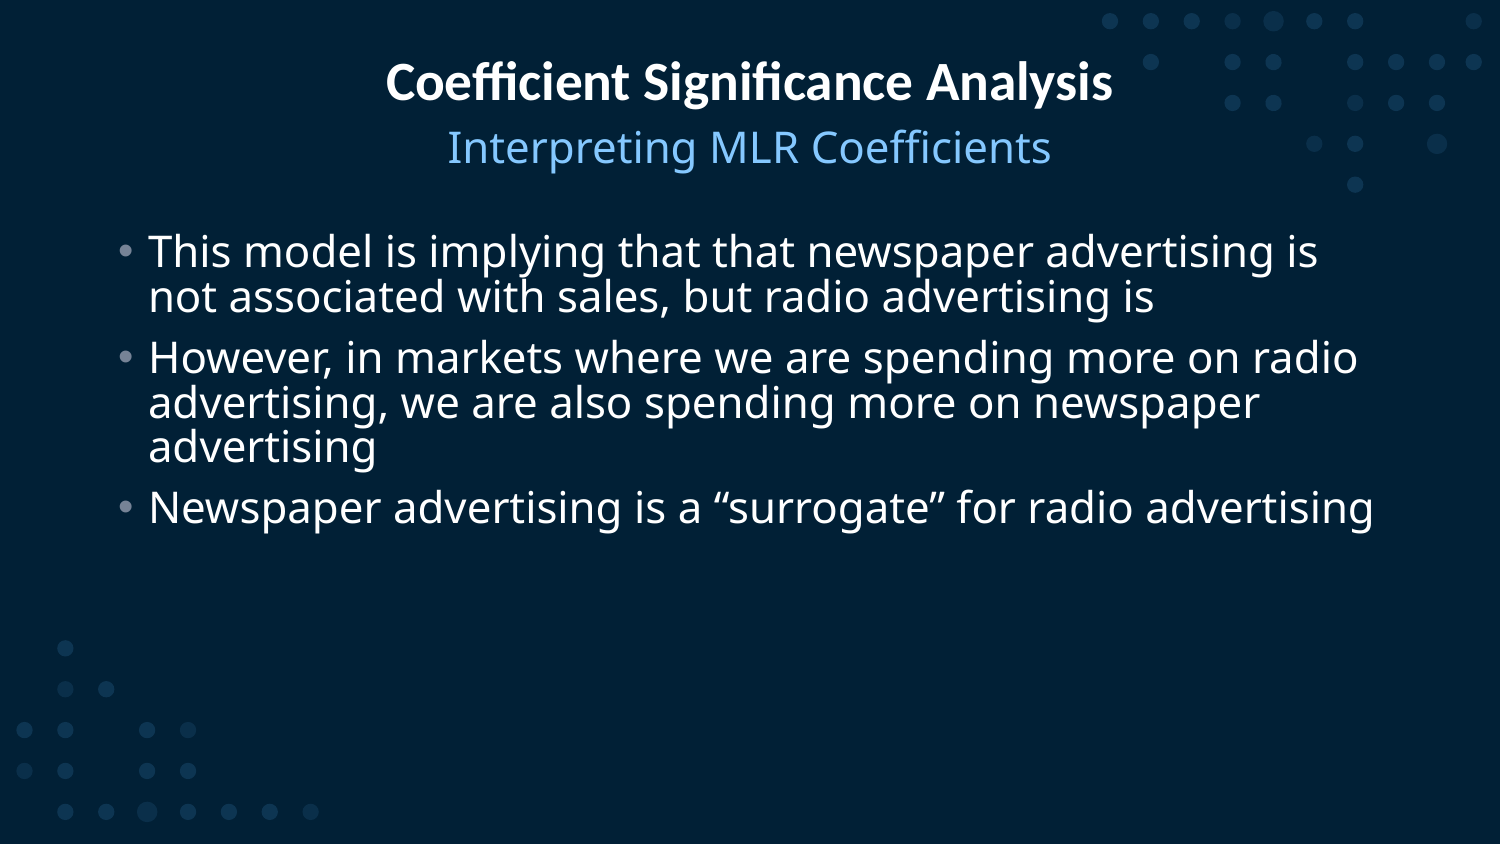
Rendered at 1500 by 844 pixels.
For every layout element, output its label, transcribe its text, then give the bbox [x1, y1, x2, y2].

title Coefficient Significance Analysis [103, 44, 1397, 120]
list This model is implying that that newspaper advertising is not associated with sales, but radio advertising is However, in markets where we are spending more on radio advertising, we are also spending more on newspaper advertising Newspaper advertising is a “surrogate” for radio advertising [103, 224, 1397, 760]
list Interpreting MLR Coefficients [103, 120, 1397, 196]
